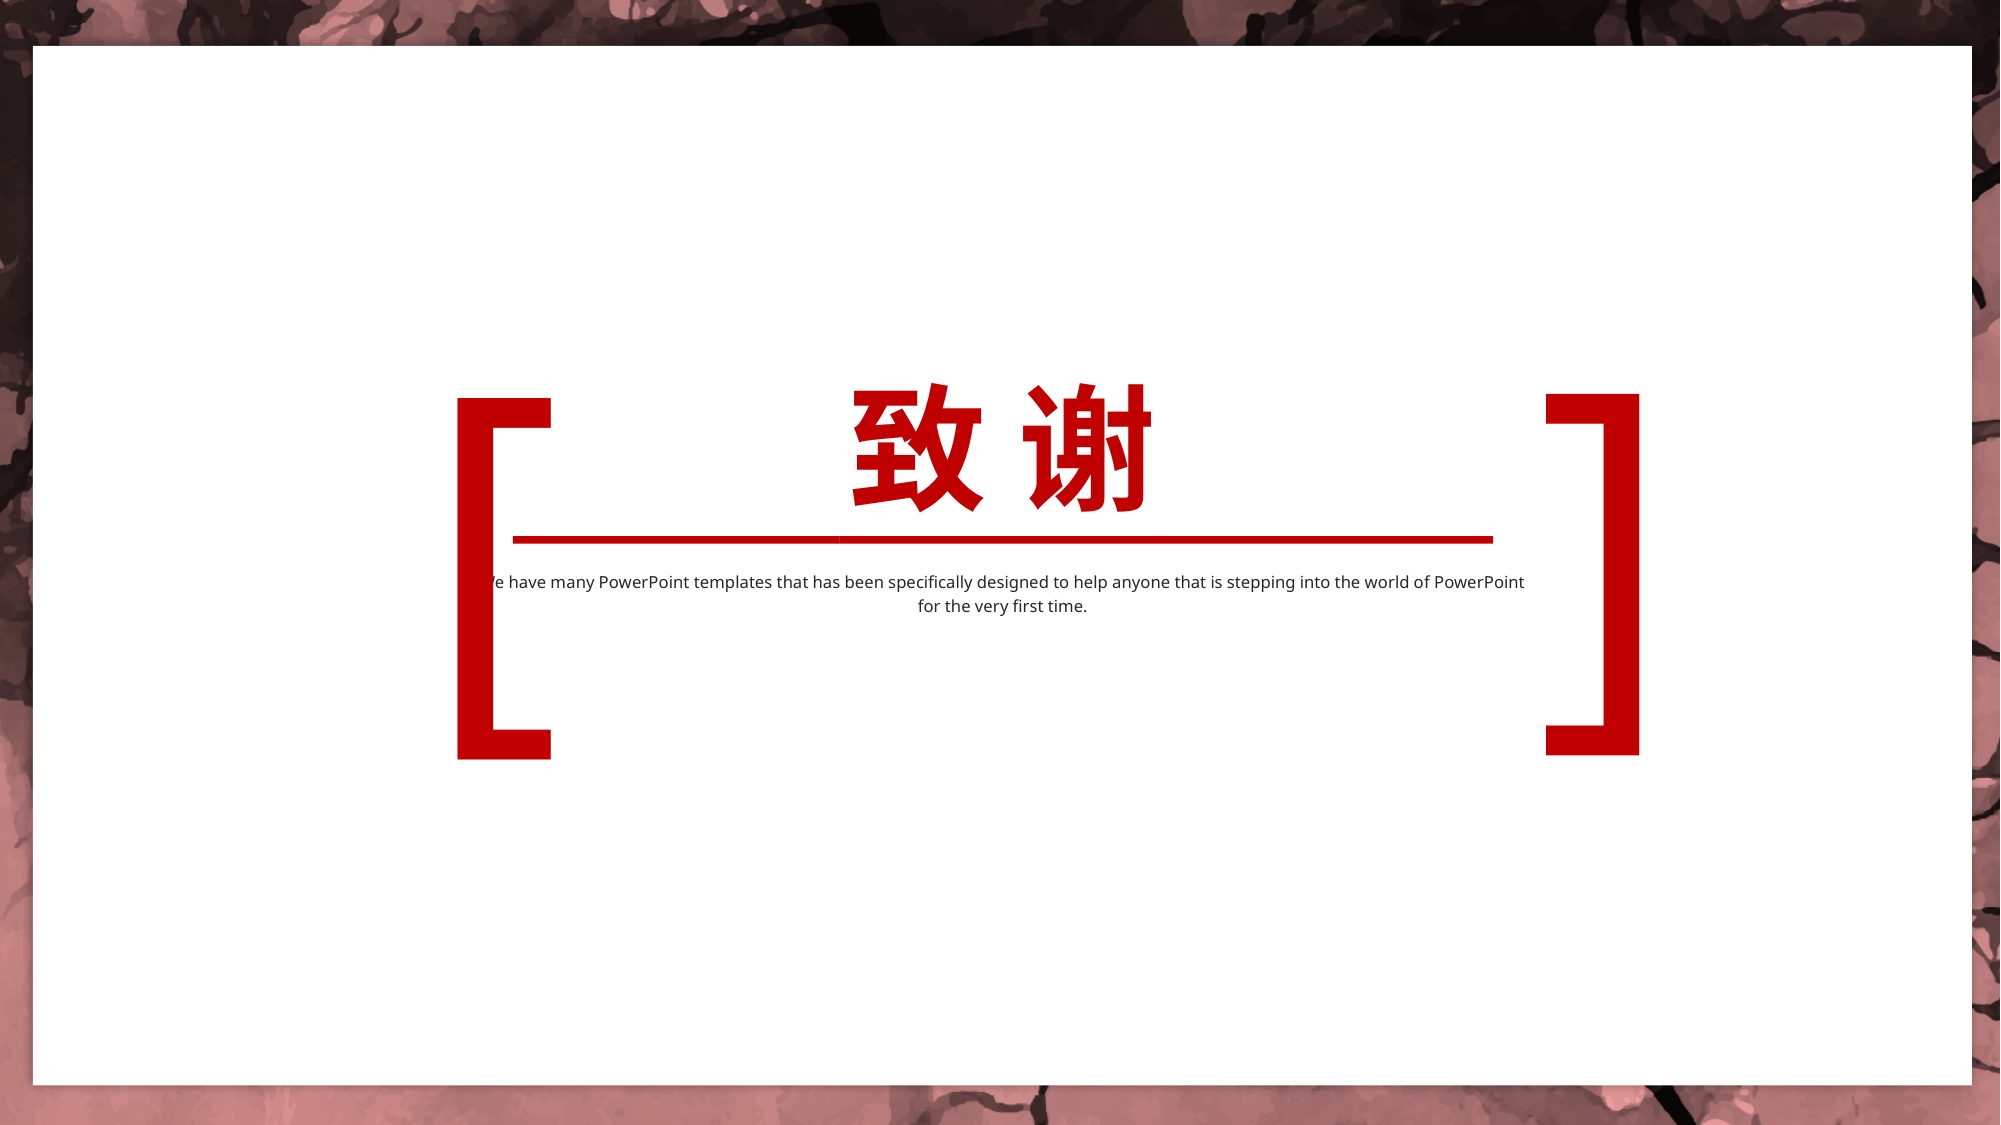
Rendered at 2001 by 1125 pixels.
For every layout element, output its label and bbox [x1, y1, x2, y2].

picture [0, 0, 2000, 1125]
text_box [344, 272, 1654, 791]
